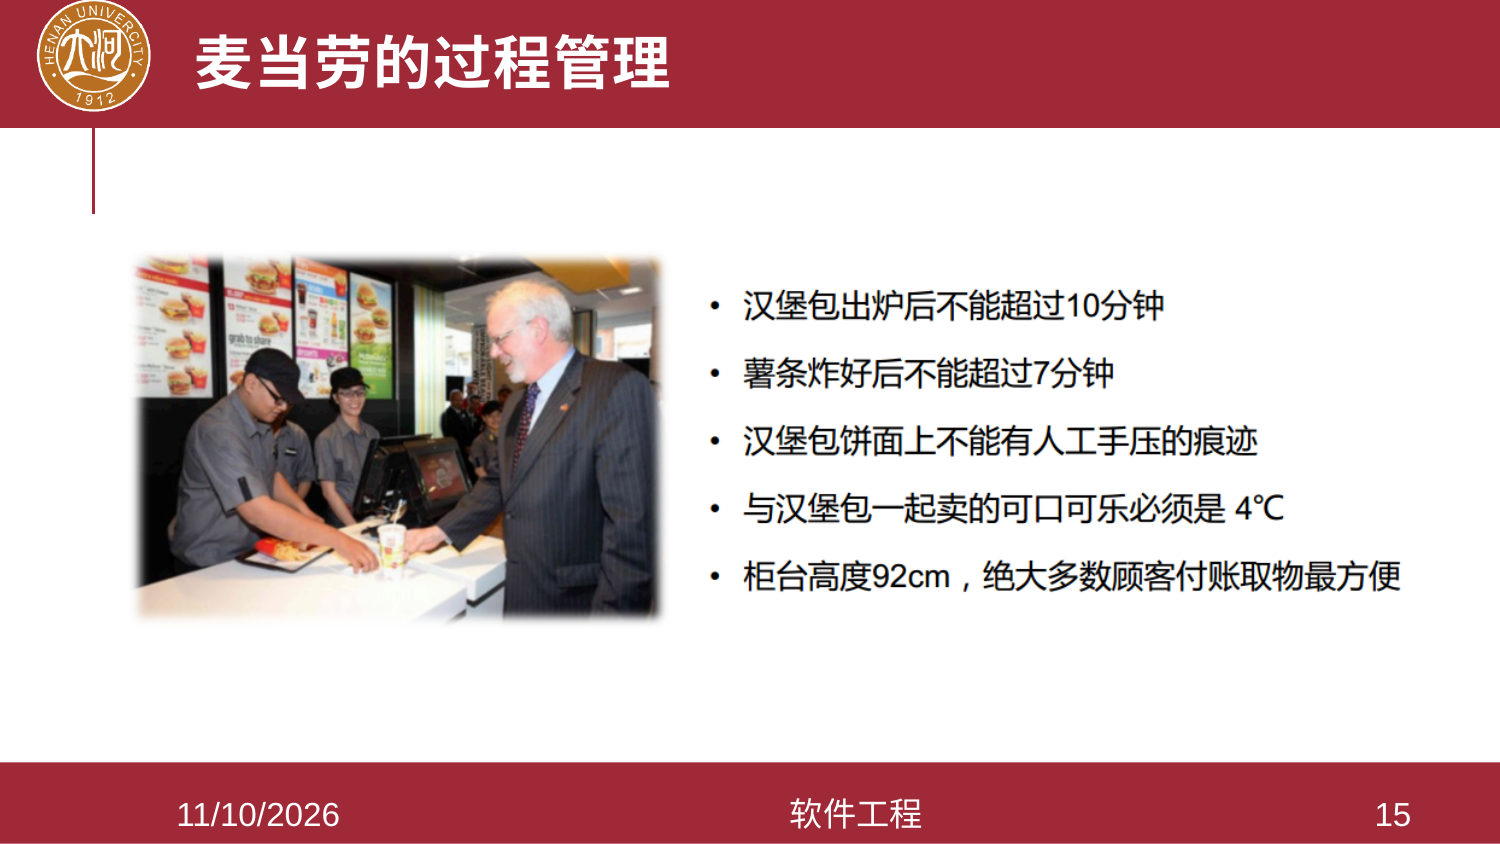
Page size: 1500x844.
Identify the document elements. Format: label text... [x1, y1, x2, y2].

slide_number 15 [1333, 796, 1454, 830]
footer 软件工程 [391, 796, 1322, 830]
picture [103, 226, 1435, 644]
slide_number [126, 796, 391, 830]
title 麦当劳的过程管理 [179, 0, 1454, 136]
